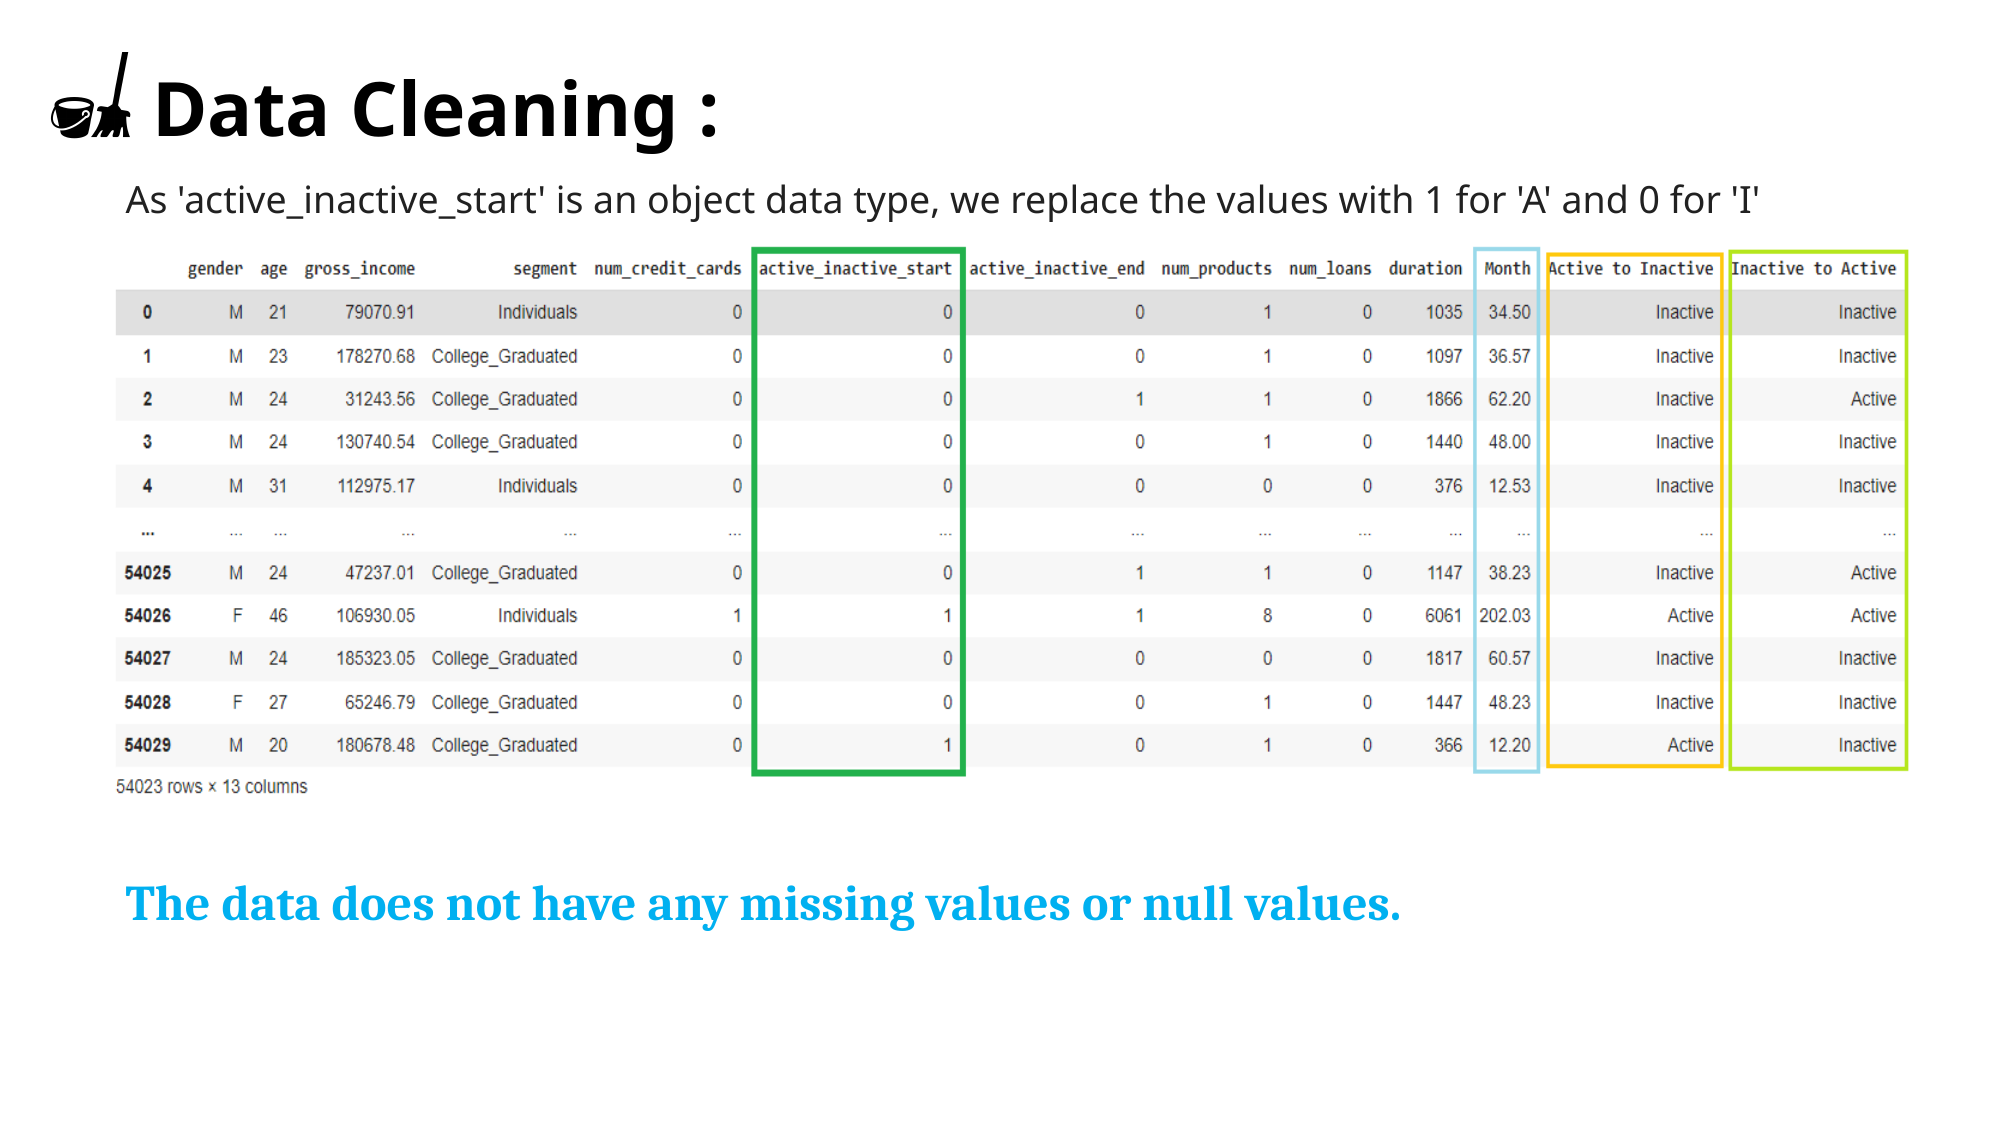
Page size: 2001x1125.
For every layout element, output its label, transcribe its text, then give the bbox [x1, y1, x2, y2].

title Data Cleaning : [137, 29, 1863, 194]
picture [43, 48, 138, 143]
text_box The data does not have any missing values or null values. [110, 863, 1559, 983]
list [110, 243, 1918, 807]
text_box As 'active_inactive_start' is an object data type, we replace the values with 1 for 'A' and 0 for 'I' [110, 168, 1836, 243]
